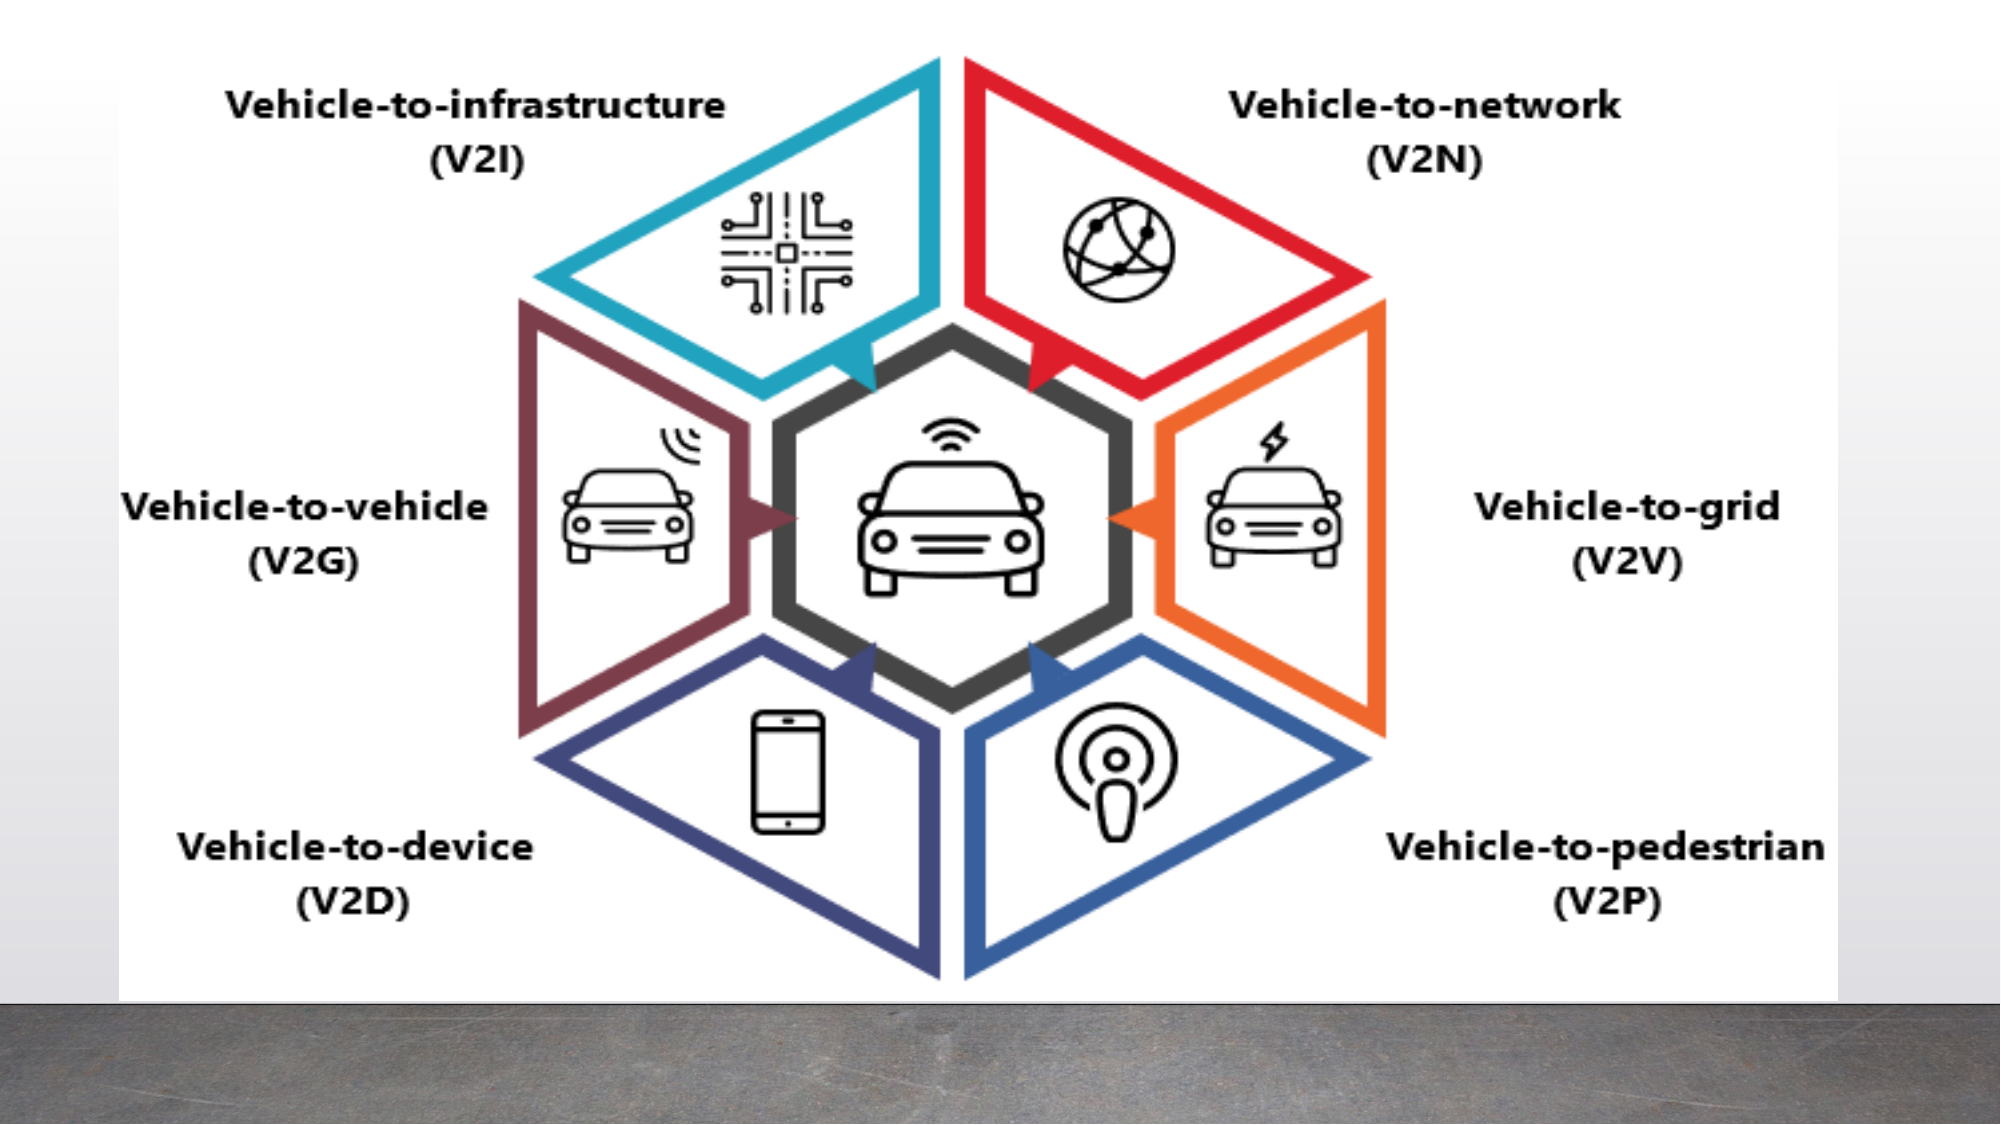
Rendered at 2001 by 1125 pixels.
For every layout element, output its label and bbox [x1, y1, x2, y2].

list [119, 35, 1838, 1001]
picture [0, 1004, 2000, 1124]
